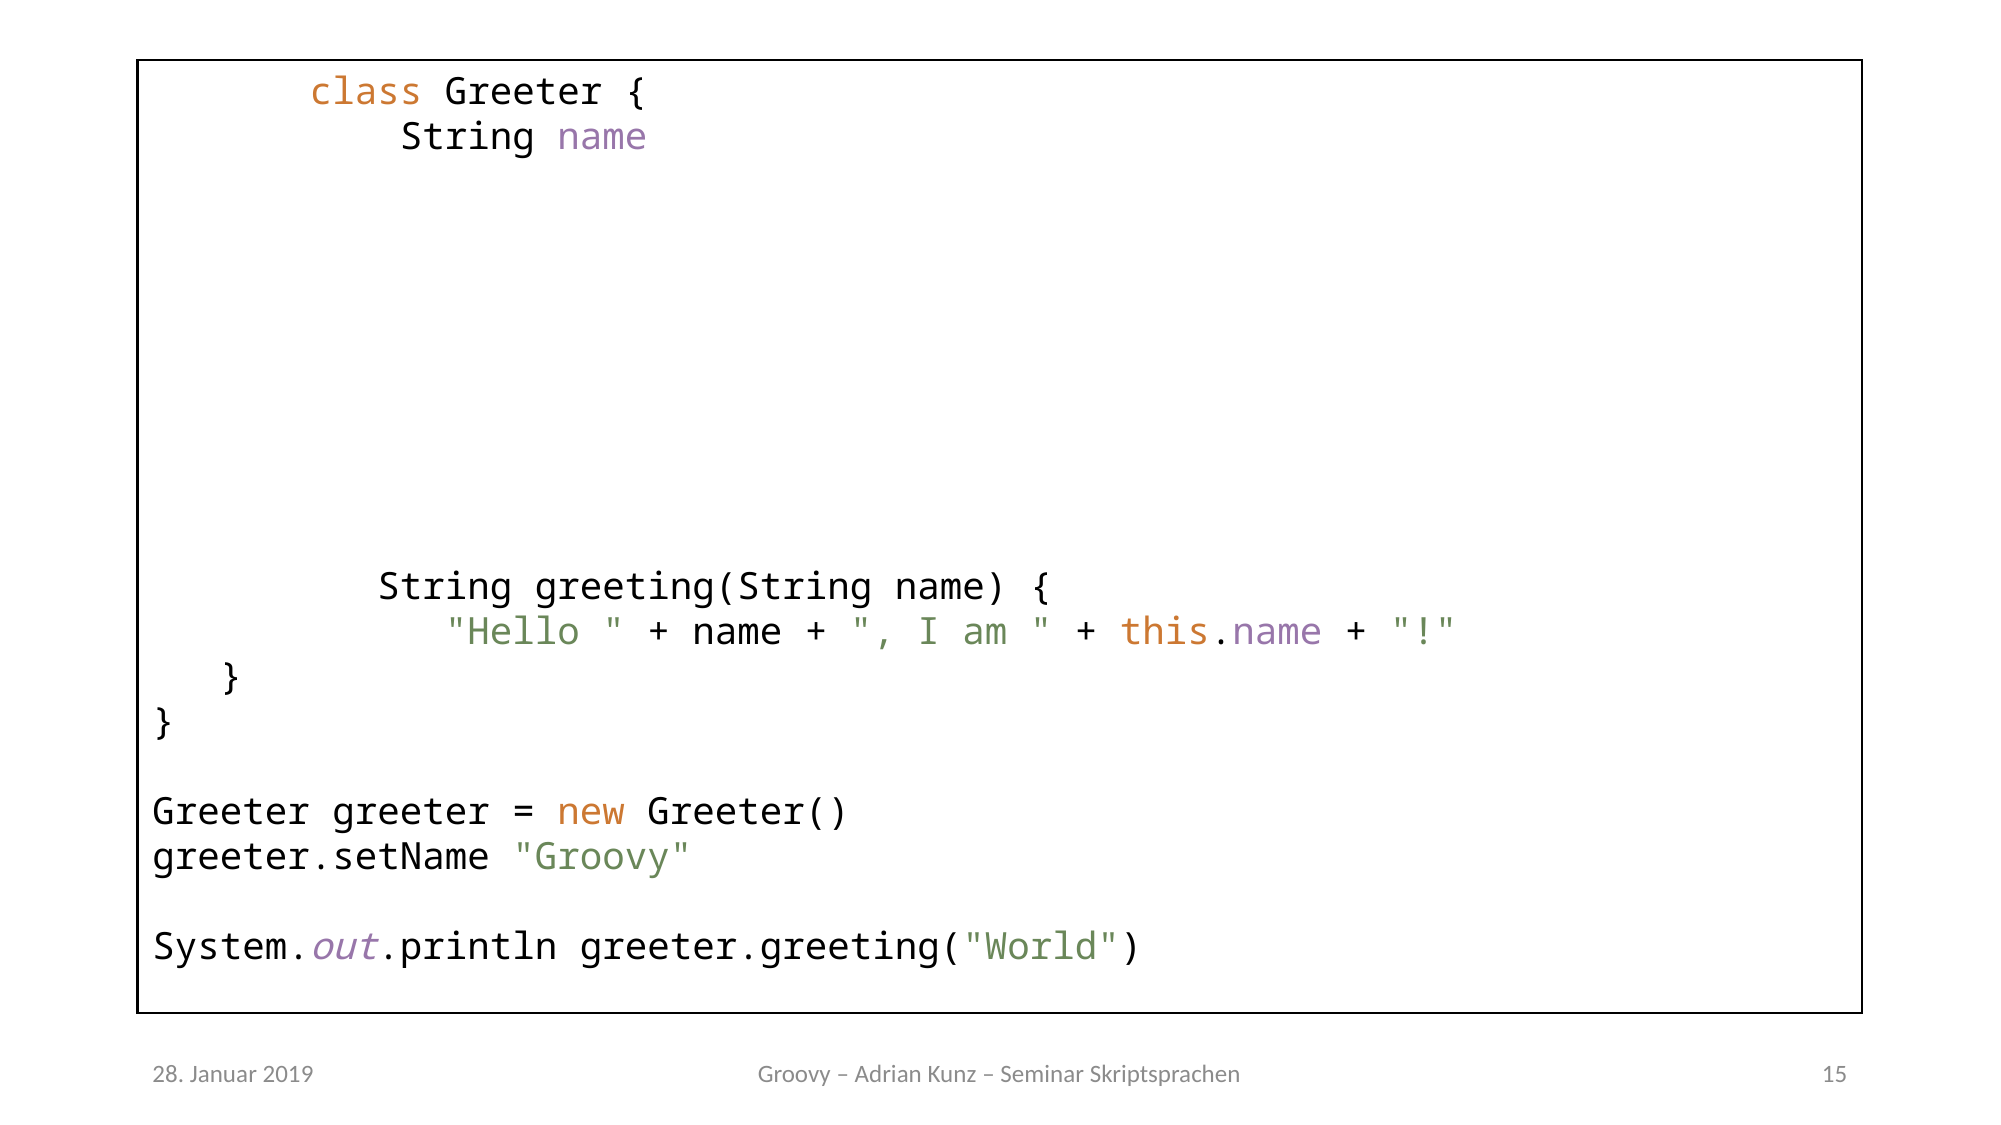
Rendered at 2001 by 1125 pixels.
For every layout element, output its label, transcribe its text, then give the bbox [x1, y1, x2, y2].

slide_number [137, 1042, 588, 1103]
footer Groovy – Adrian Kunz – Seminar Skriptsprachen [662, 1042, 1338, 1103]
slide_number 15 [1412, 1042, 1863, 1103]
list class Greeter { String name String greeting(String name) { "Hello " + name + ", I am " + this.name + "!" } } Greeter greeter = new Greeter() greeter.setName "Groovy" System.out.println greeter.greeting("World") [136, 59, 1863, 1014]
